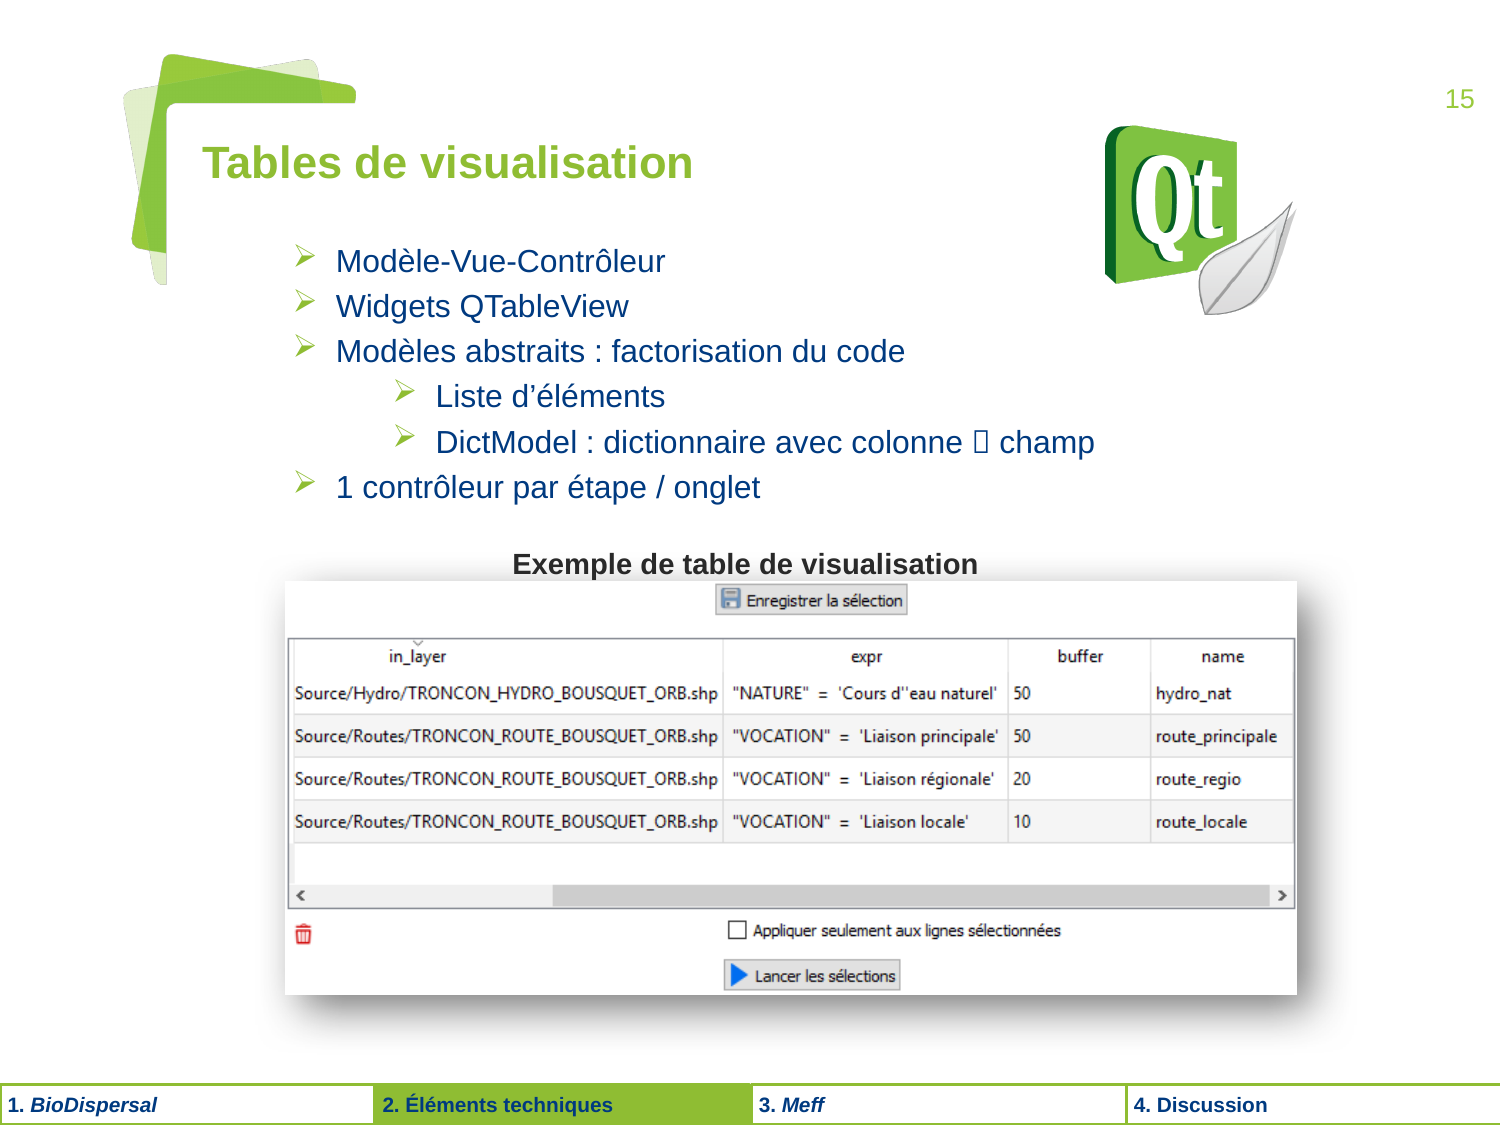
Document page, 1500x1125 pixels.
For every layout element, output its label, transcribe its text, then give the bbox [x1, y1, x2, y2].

picture [1104, 125, 1297, 315]
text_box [284, 537, 1297, 996]
list Modèle-Vue-Contrôleur Widgets QTableView Modèles abstraits : factorisation du code Liste d’éléments DictModel : dictionnaire avec colonne  champ 1 contrôleur par étape / onglet [284, 232, 1289, 514]
title Tables de visualisation [194, 124, 1104, 196]
picture [124, 55, 356, 285]
slide_number 15 [1434, 74, 1483, 121]
